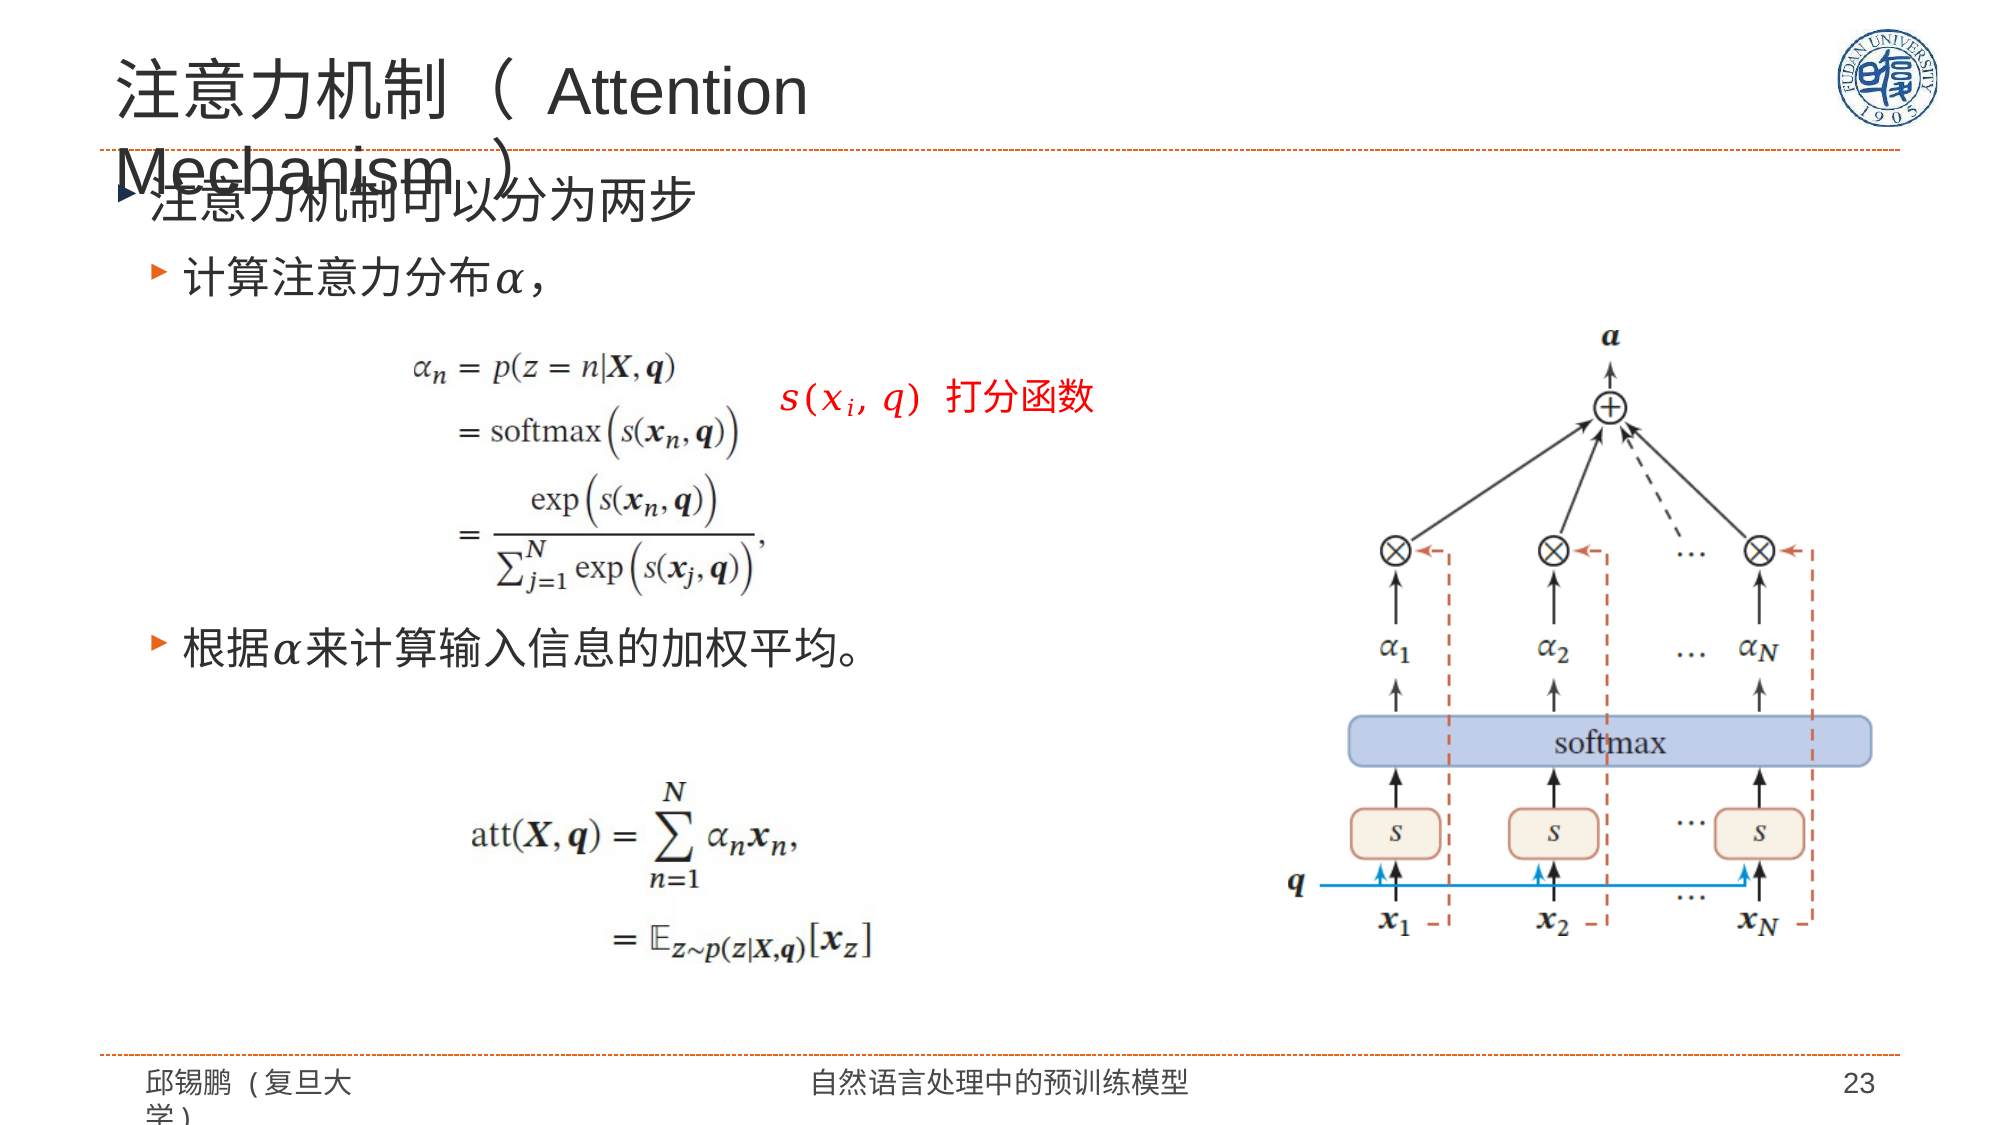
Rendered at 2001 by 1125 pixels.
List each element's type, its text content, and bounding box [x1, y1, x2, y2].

footer 自然语言处理中的预训练模型 [807, 1060, 1192, 1125]
title 注意力机制（ Attention Mechanism ） [112, 45, 1239, 236]
text_box 根据𝛼来计算输入信息的加权平均。 [146, 617, 879, 674]
slide_number 23 [1836, 1065, 1882, 1125]
text_box 注意力机制可以分为两步 计算注意力分布𝛼， 𝑠(𝑥𝑖, 𝑞) 打分函数 [110, 142, 1103, 422]
text_box [413, 352, 765, 598]
text_box [1287, 330, 1873, 936]
slide_number 邱锡鹏 (复旦大学) [143, 1060, 380, 1125]
picture [1837, 29, 1938, 127]
text_box [471, 782, 875, 964]
